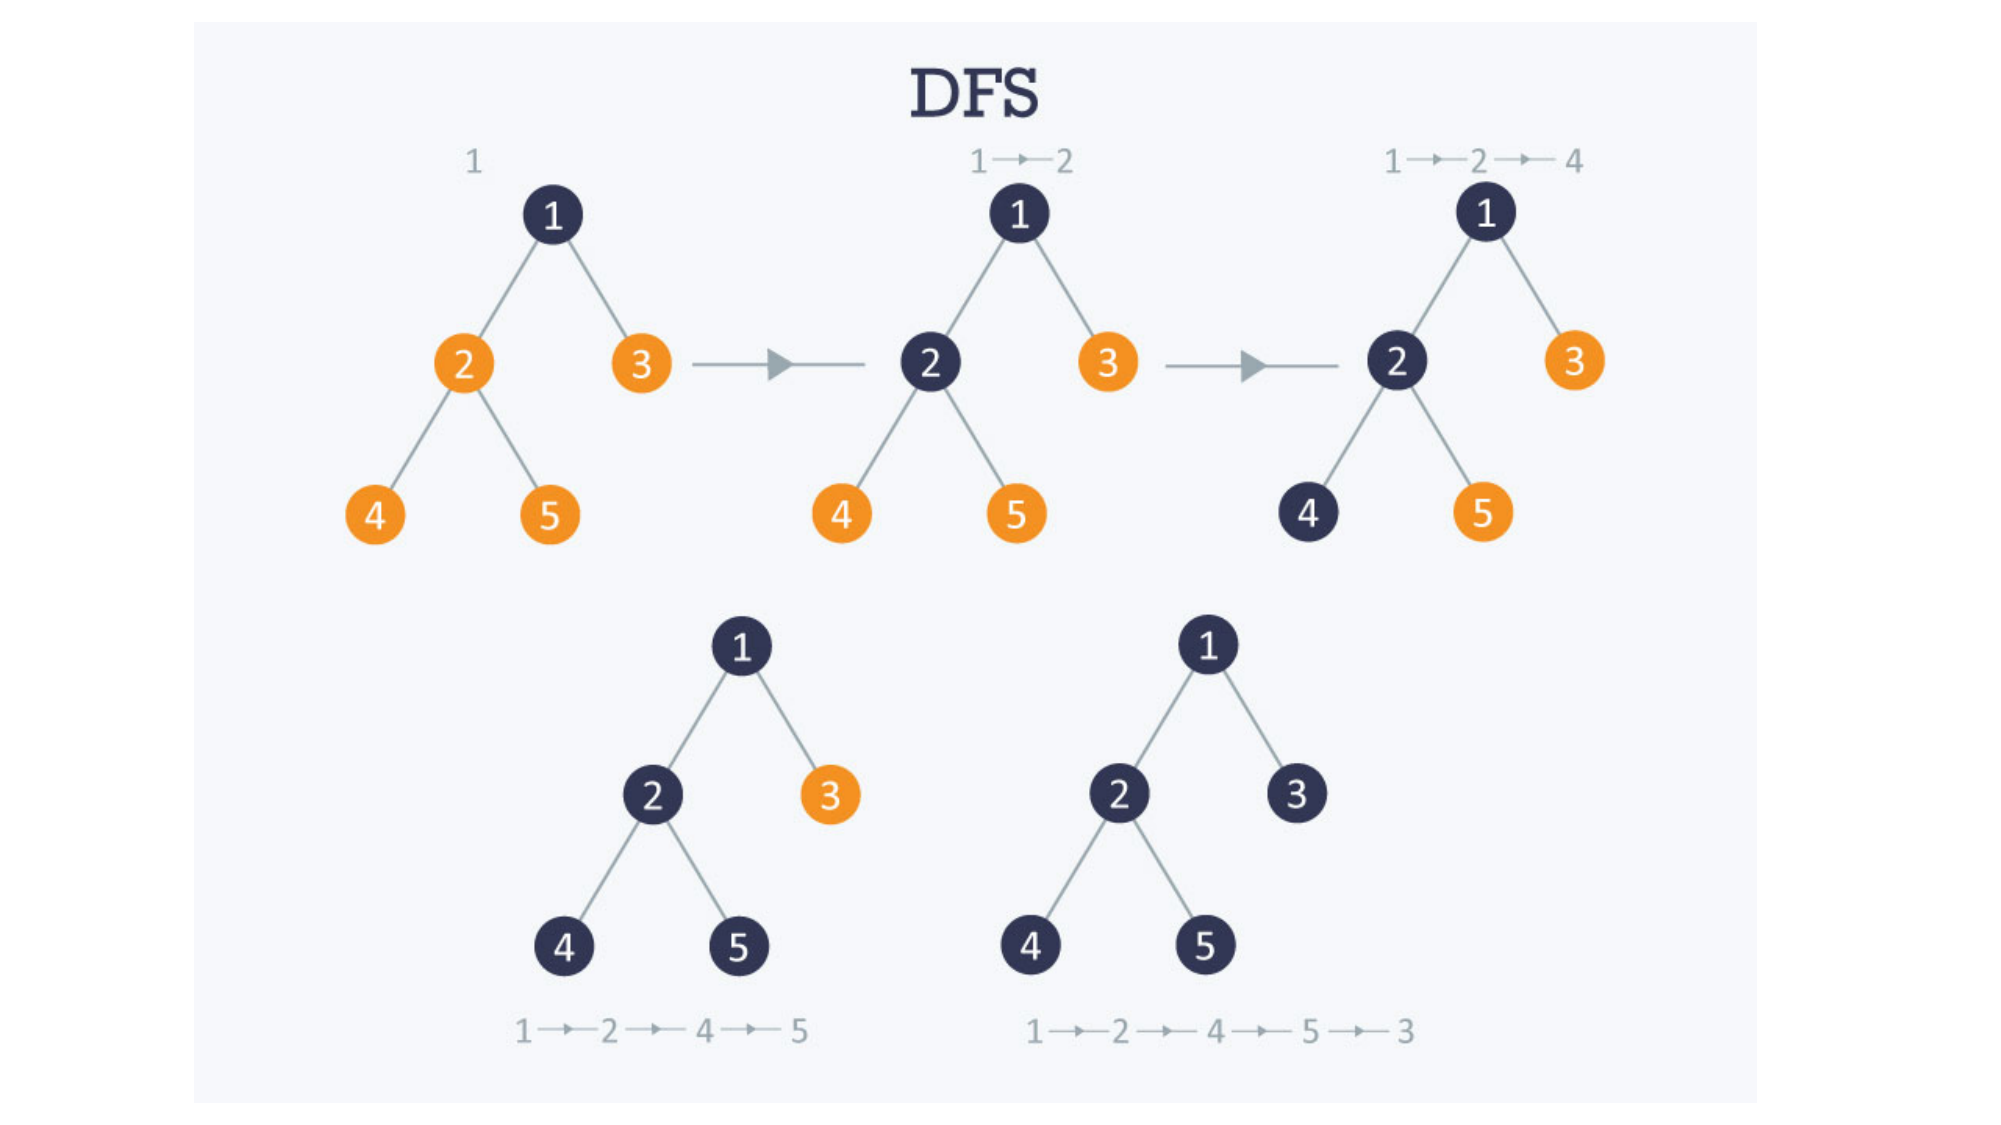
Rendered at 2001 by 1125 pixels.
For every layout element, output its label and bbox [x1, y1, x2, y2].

picture [194, 22, 1757, 1103]
